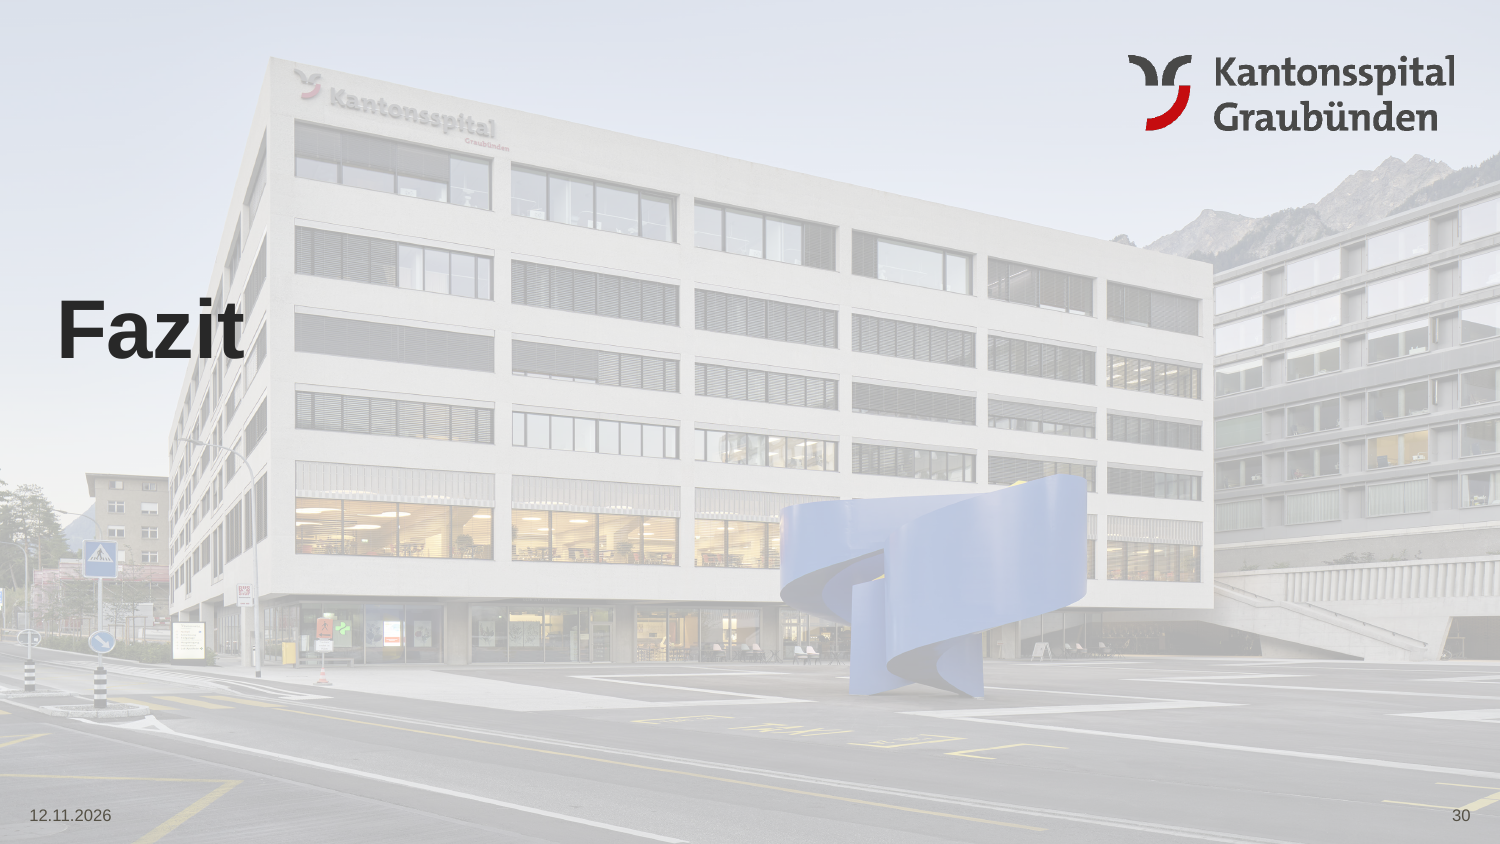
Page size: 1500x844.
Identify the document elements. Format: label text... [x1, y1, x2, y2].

list Fazit [41, 268, 1459, 419]
picture [1128, 55, 1454, 131]
slide_number 30 [1316, 799, 1471, 830]
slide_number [29, 799, 296, 830]
